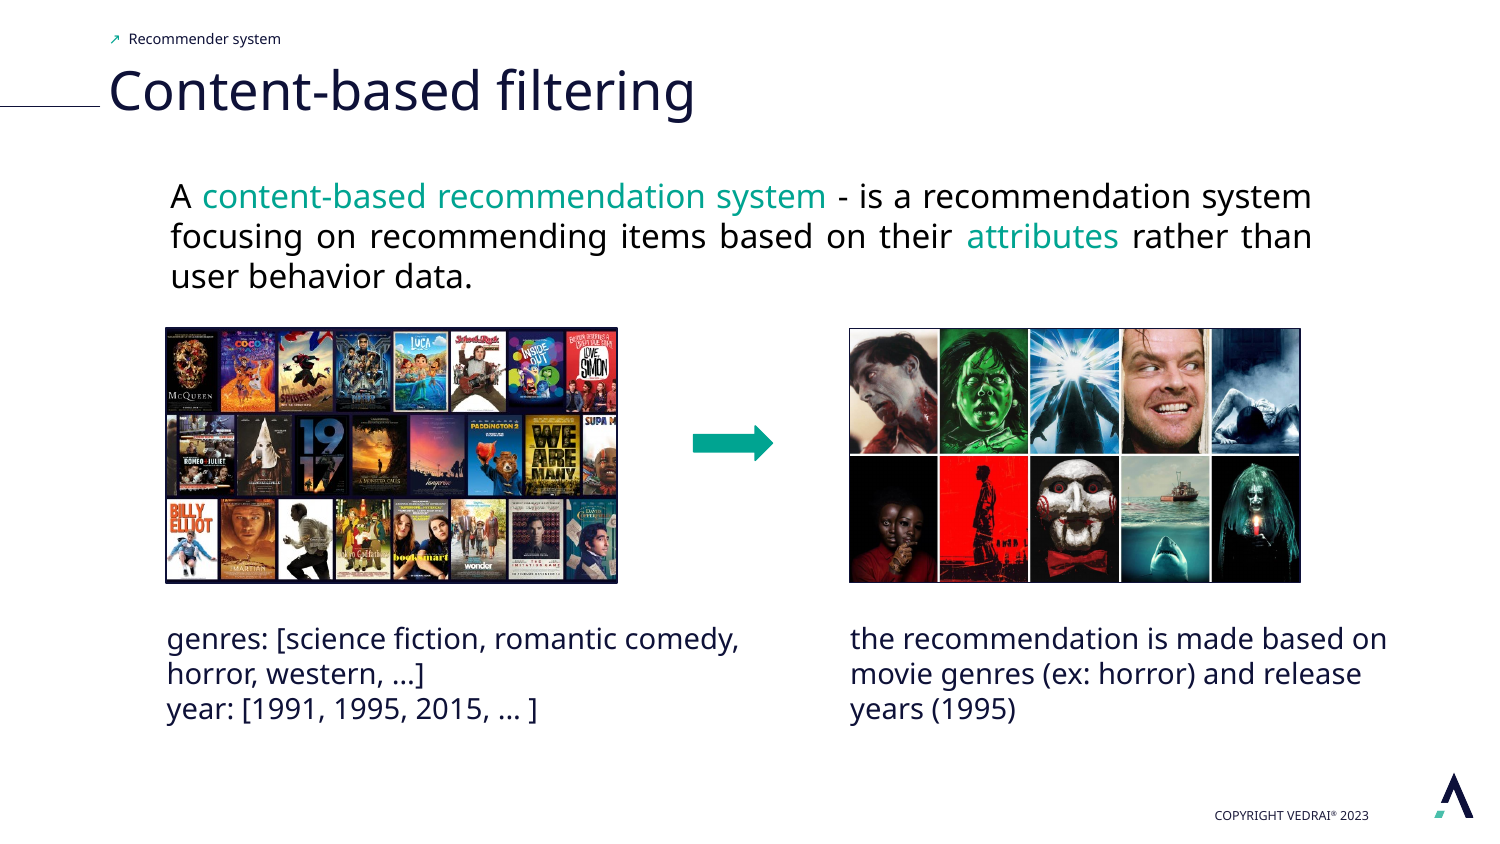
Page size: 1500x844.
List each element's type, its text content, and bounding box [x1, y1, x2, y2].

text_box A content-based recommendation system - is a recommendation system focusing on recommending items based on their attributes rather than user behavior data. [155, 160, 1329, 344]
title Recommender system [128, 29, 496, 56]
text_box [693, 425, 773, 461]
text_box genres: [science fiction, romantic comedy, horror, western, …] year: [1991, 1995, 2015, ... ] [166, 605, 762, 741]
text_box the recommendation is made based on movie genres (ex: horror) and release years (1995) [850, 605, 1390, 741]
title Content-based filtering [108, 56, 1375, 112]
picture [1434, 772, 1474, 818]
picture [849, 328, 1300, 582]
picture [166, 328, 617, 583]
